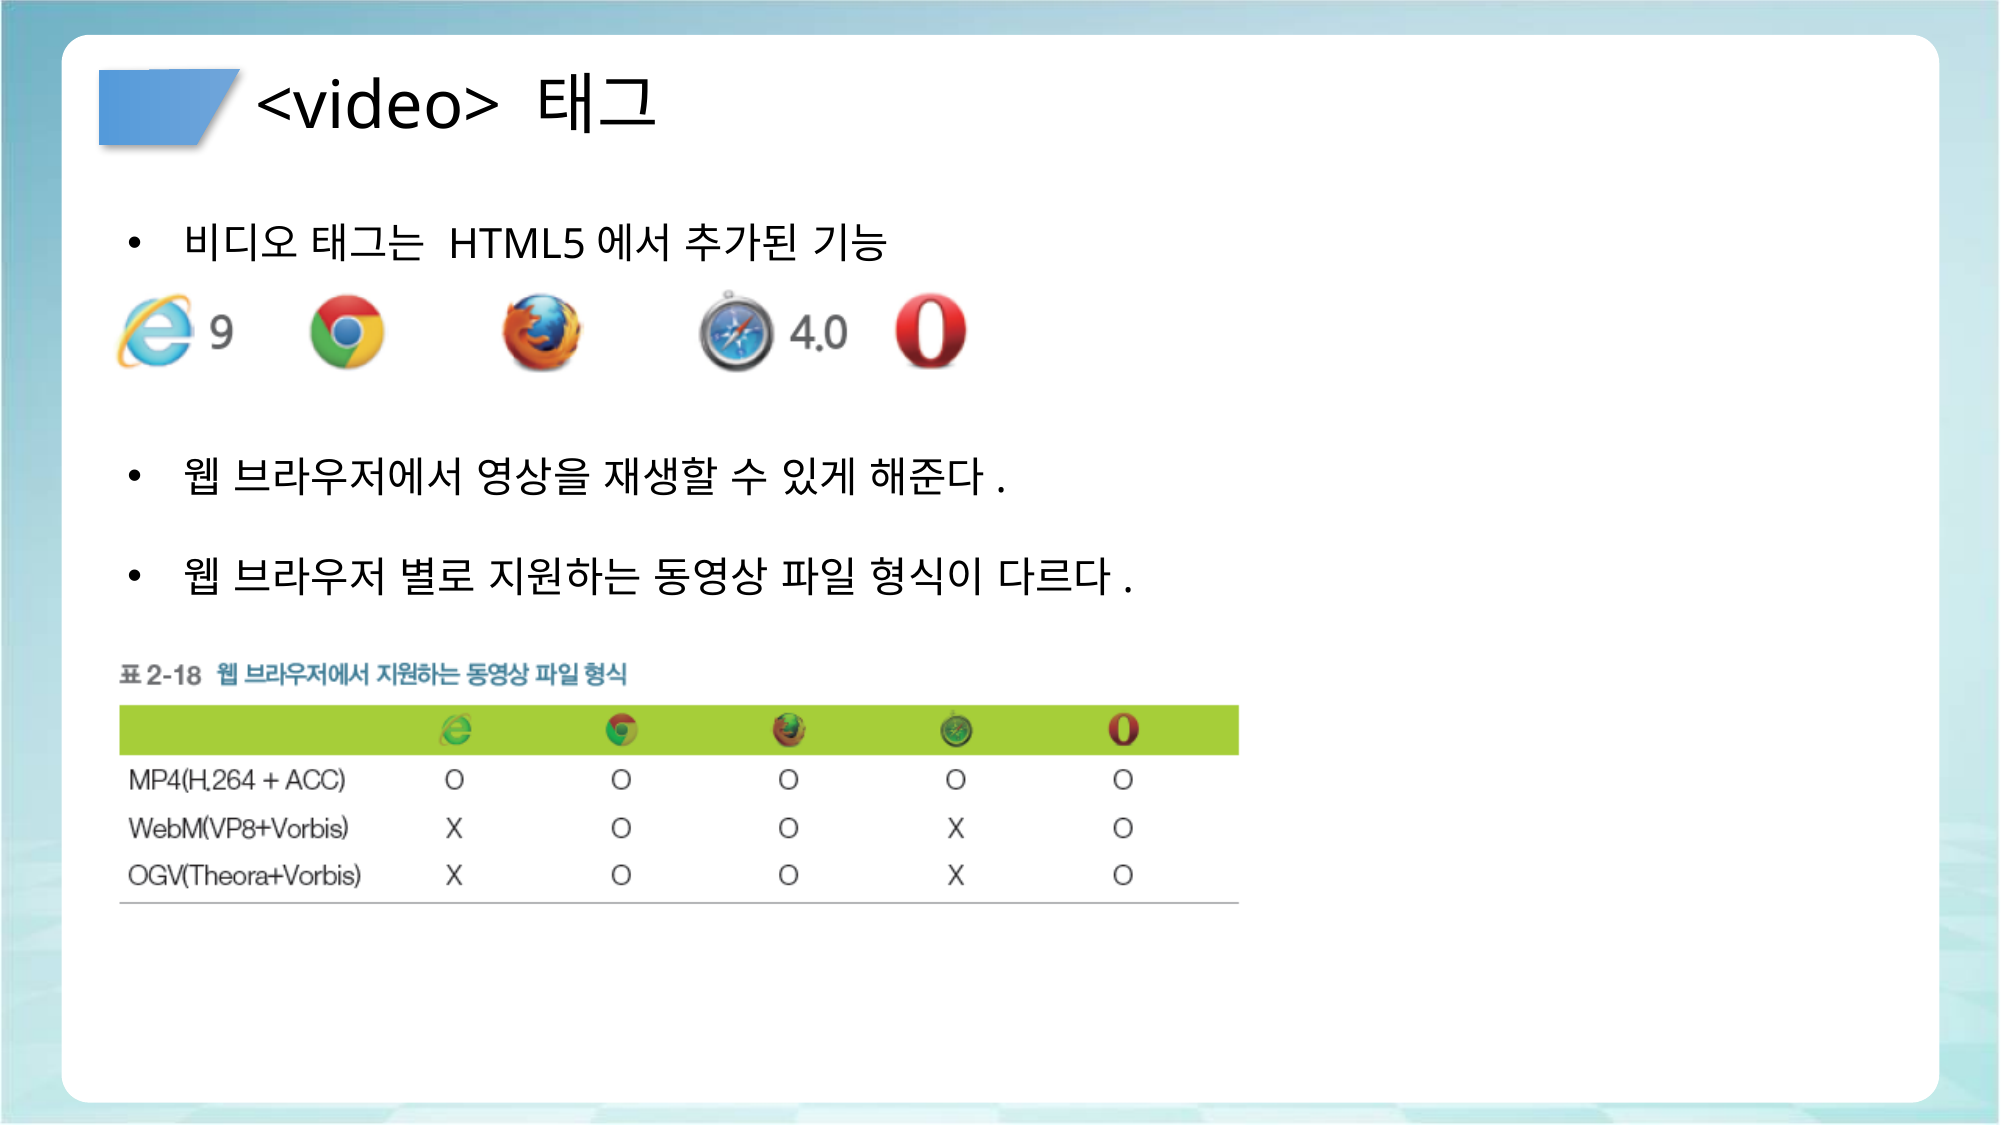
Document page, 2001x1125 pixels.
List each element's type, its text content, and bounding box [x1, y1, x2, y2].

picture [0, 0, 2001, 1125]
text_box 비디오 태그는 HTML5에서 추가된 기능 [112, 209, 1795, 275]
text_box 웹 브라우저에서 영상을 재생할 수 있게 해준다. 웹 브라우저 별로 지원하는 동영상 파일 형식이 다르다. [112, 442, 1795, 658]
title <video> 태그 [240, 49, 1809, 165]
